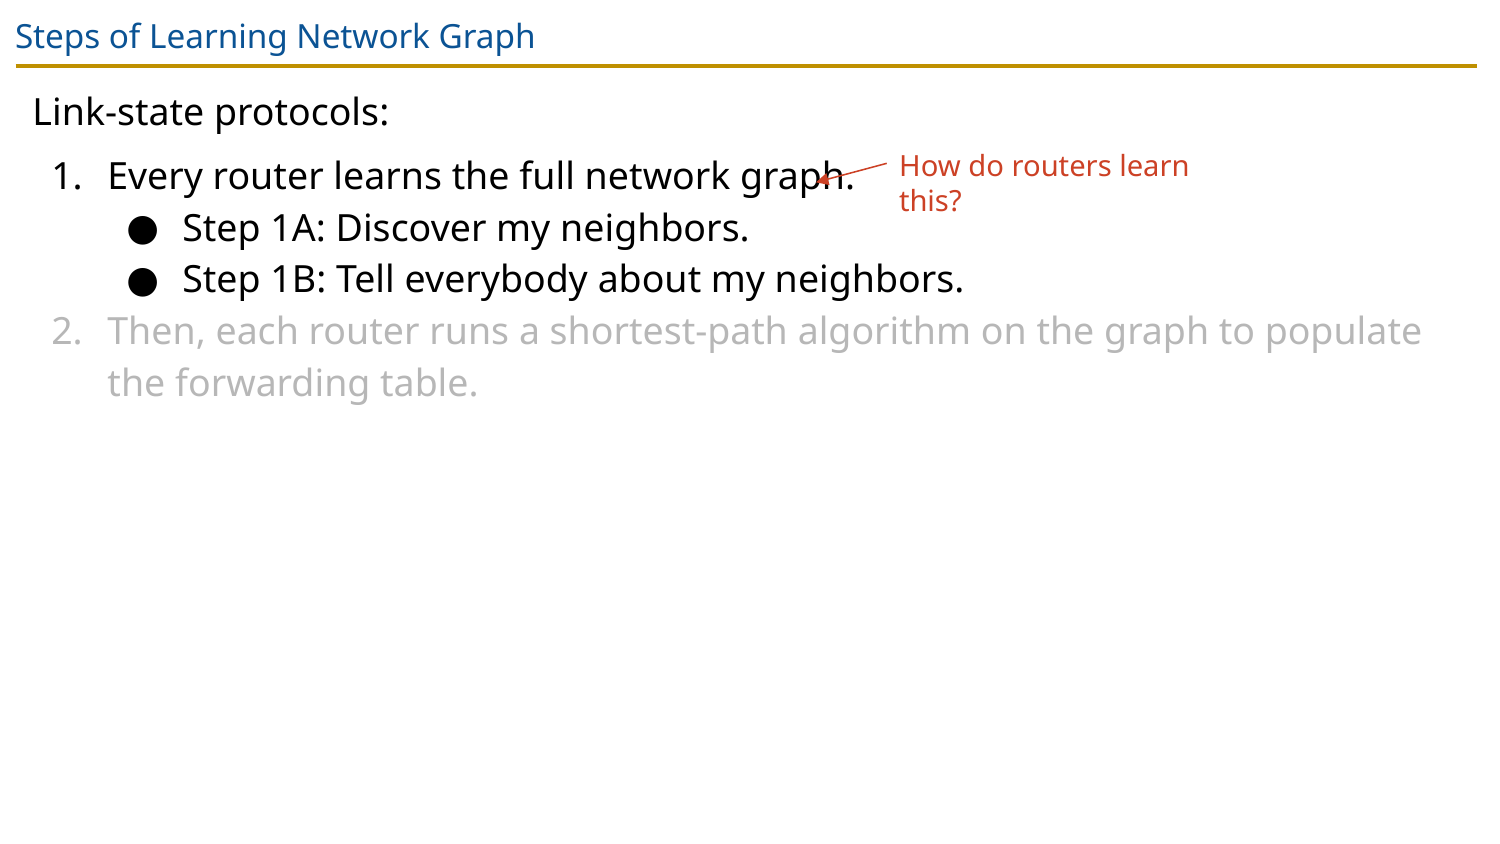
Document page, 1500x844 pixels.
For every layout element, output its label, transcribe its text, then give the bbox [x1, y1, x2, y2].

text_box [815, 163, 887, 183]
text_box How do routers learn this? [899, 146, 1248, 217]
list Link-state protocols: Every router learns the full network graph. Step 1A: Discover my neighbors. Step 1B: Tell everybody about my neighbors. Then, each router runs a shortest-path algorithm on the graph to populate the forwarding table. [17, 65, 1480, 517]
title Steps of Learning Network Graph [0, 0, 1500, 65]
